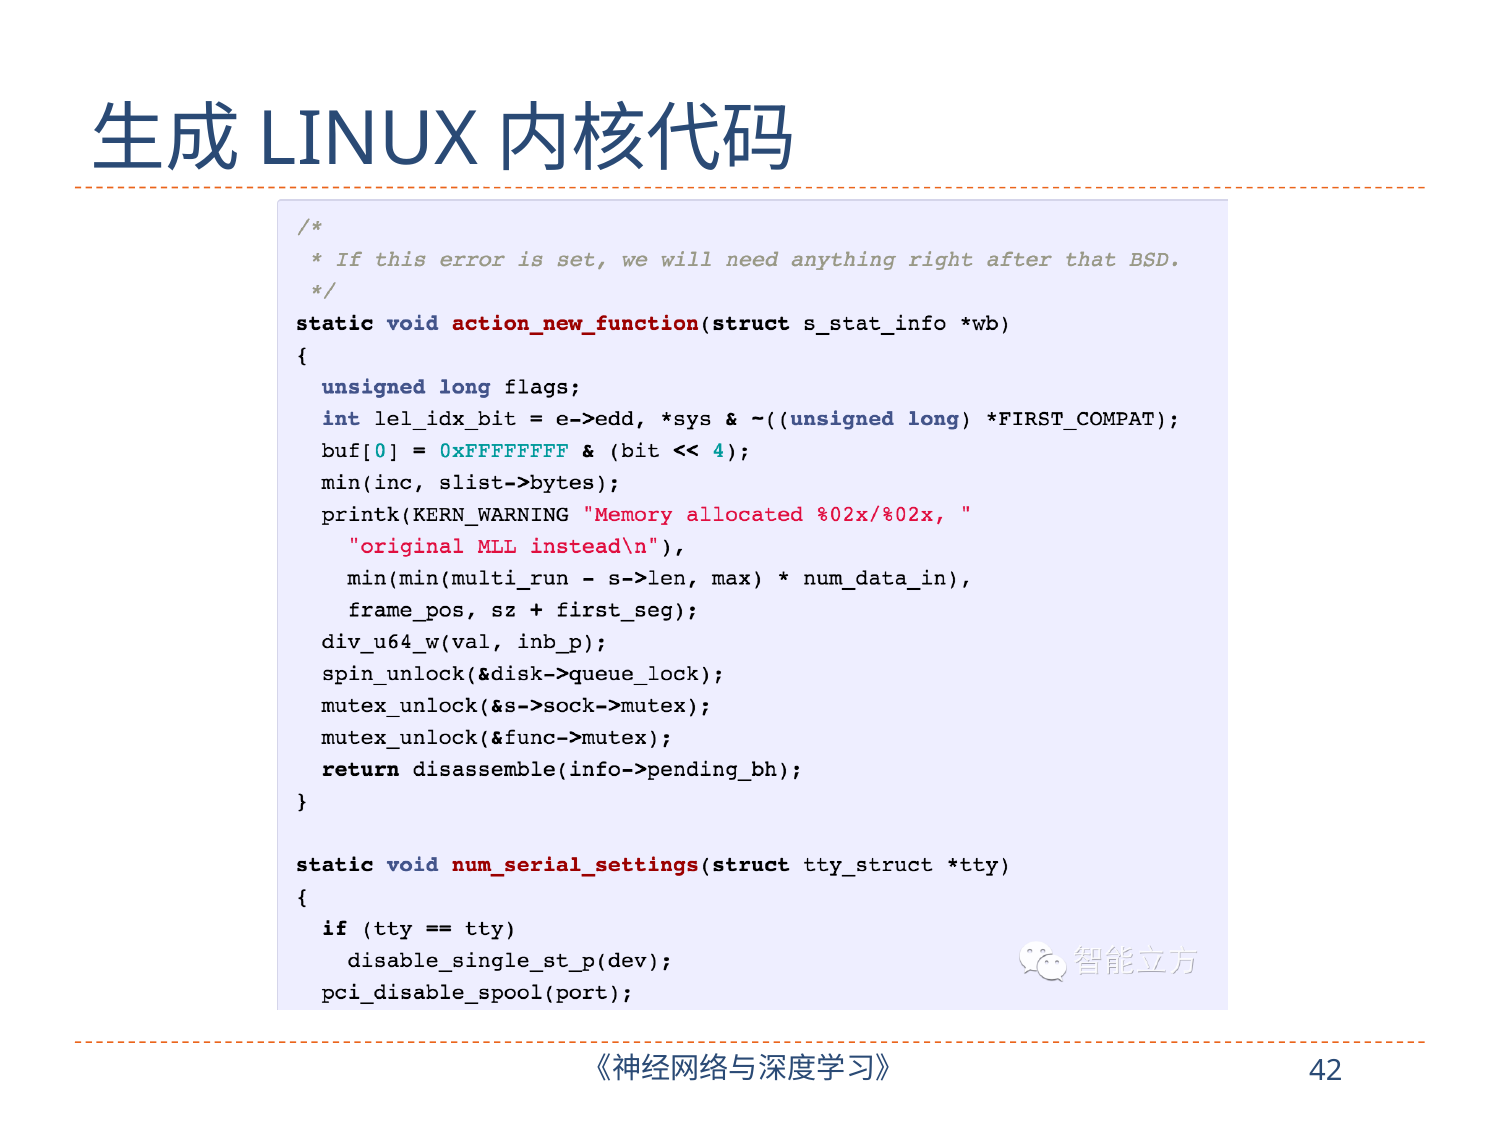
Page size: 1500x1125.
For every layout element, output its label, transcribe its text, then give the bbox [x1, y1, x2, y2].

title 生成LINUX内核代码 [75, 24, 1425, 188]
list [271, 199, 1229, 1011]
